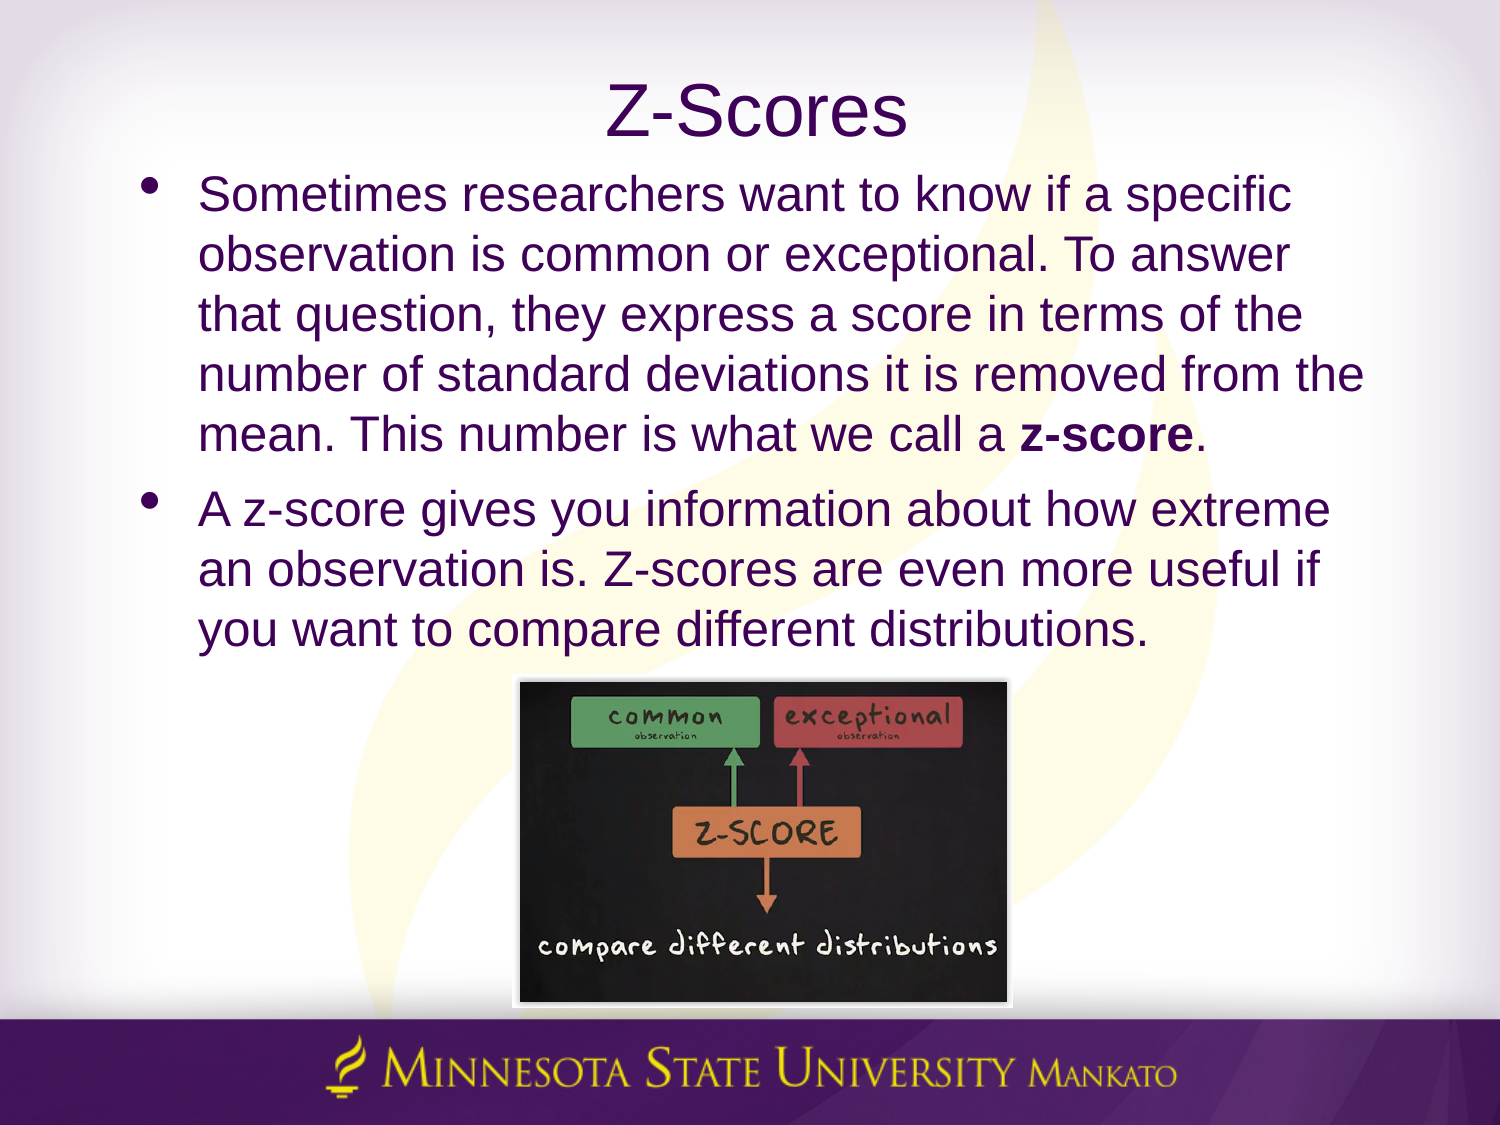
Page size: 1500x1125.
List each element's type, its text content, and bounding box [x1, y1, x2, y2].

title Z-Scores [126, 62, 1388, 151]
list Sometimes researchers want to know if a specific observation is common or exceptional. To answer that question, they express a score in terms of the number of standard deviations it is removed from the mean. This number is what we call a z-score. A z-score gives you information about how extreme an observation is. Z-scores are even more useful if you want to compare different distributions. [126, 153, 1388, 675]
picture [0, 0, 1500, 1125]
